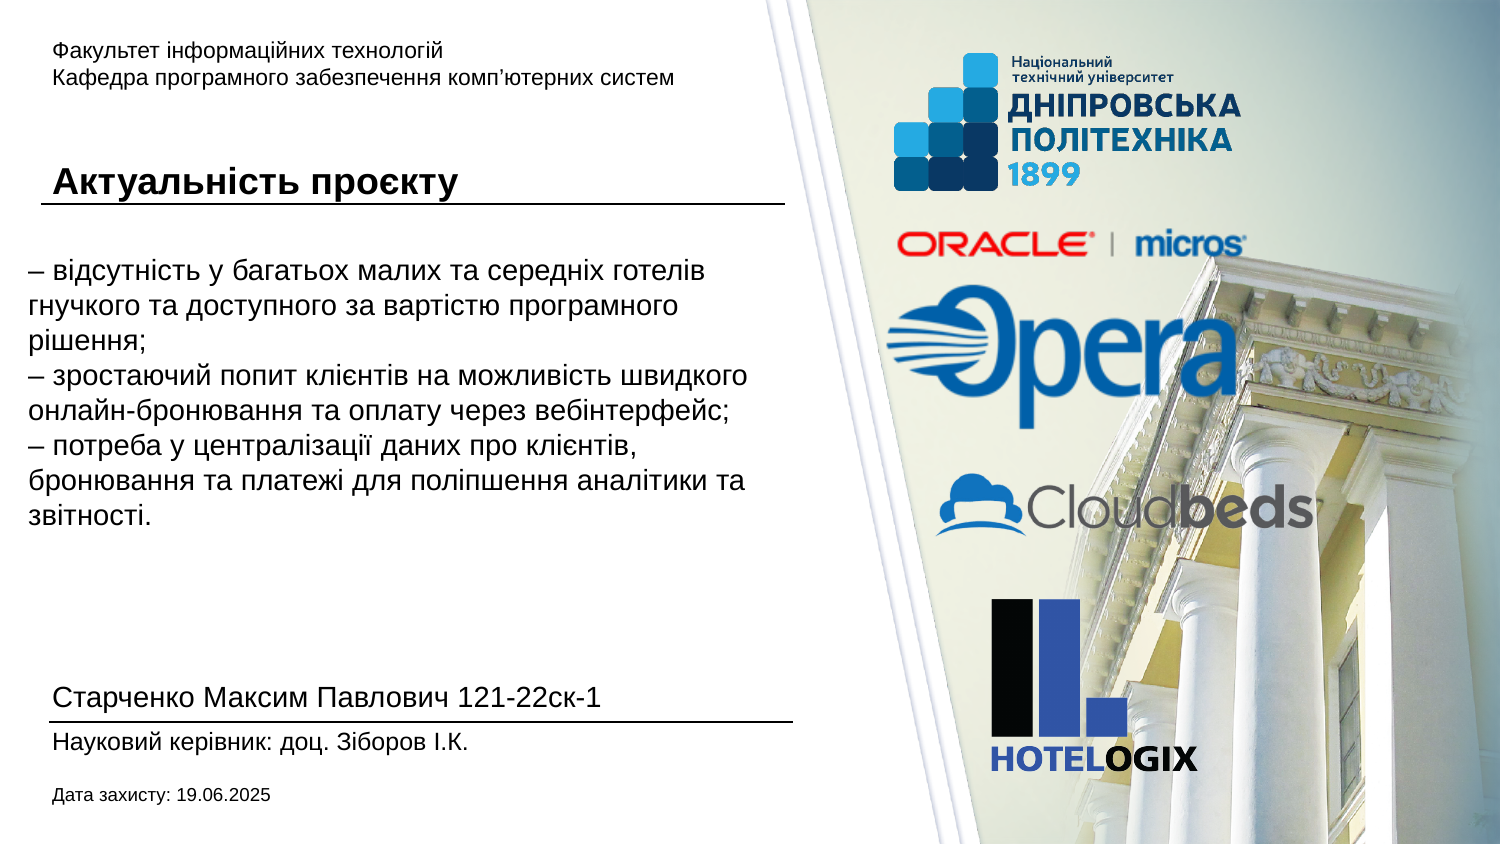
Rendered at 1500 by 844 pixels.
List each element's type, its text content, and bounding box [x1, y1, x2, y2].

text_box Старченко Максим Павлович 121-22ск-1 [40, 676, 791, 720]
text_box Науковий керівник: доц. Зіборов І.К. [40, 723, 791, 762]
text_box Факультет інформаційних технологій Кафедра програмного забезпечення комп’ютерних систем [40, 29, 838, 97]
picture [0, 0, 1500, 844]
title Актуальність проєкту [40, 160, 801, 205]
text_box – відсутність у багатьох малих та середніх готелів гнучкого та доступного за вартістю програмного рішення; – зростаючий попит клієнтів на можливість швидкого онлайн-бронювання та оплату через вебінтерфейс; – потреба у централізації даних про клієнтів, бронювання та платежі для поліпшення аналітики та звітності. [16, 210, 814, 537]
text_box Дата захисту: 19.06.2025 [40, 779, 903, 812]
